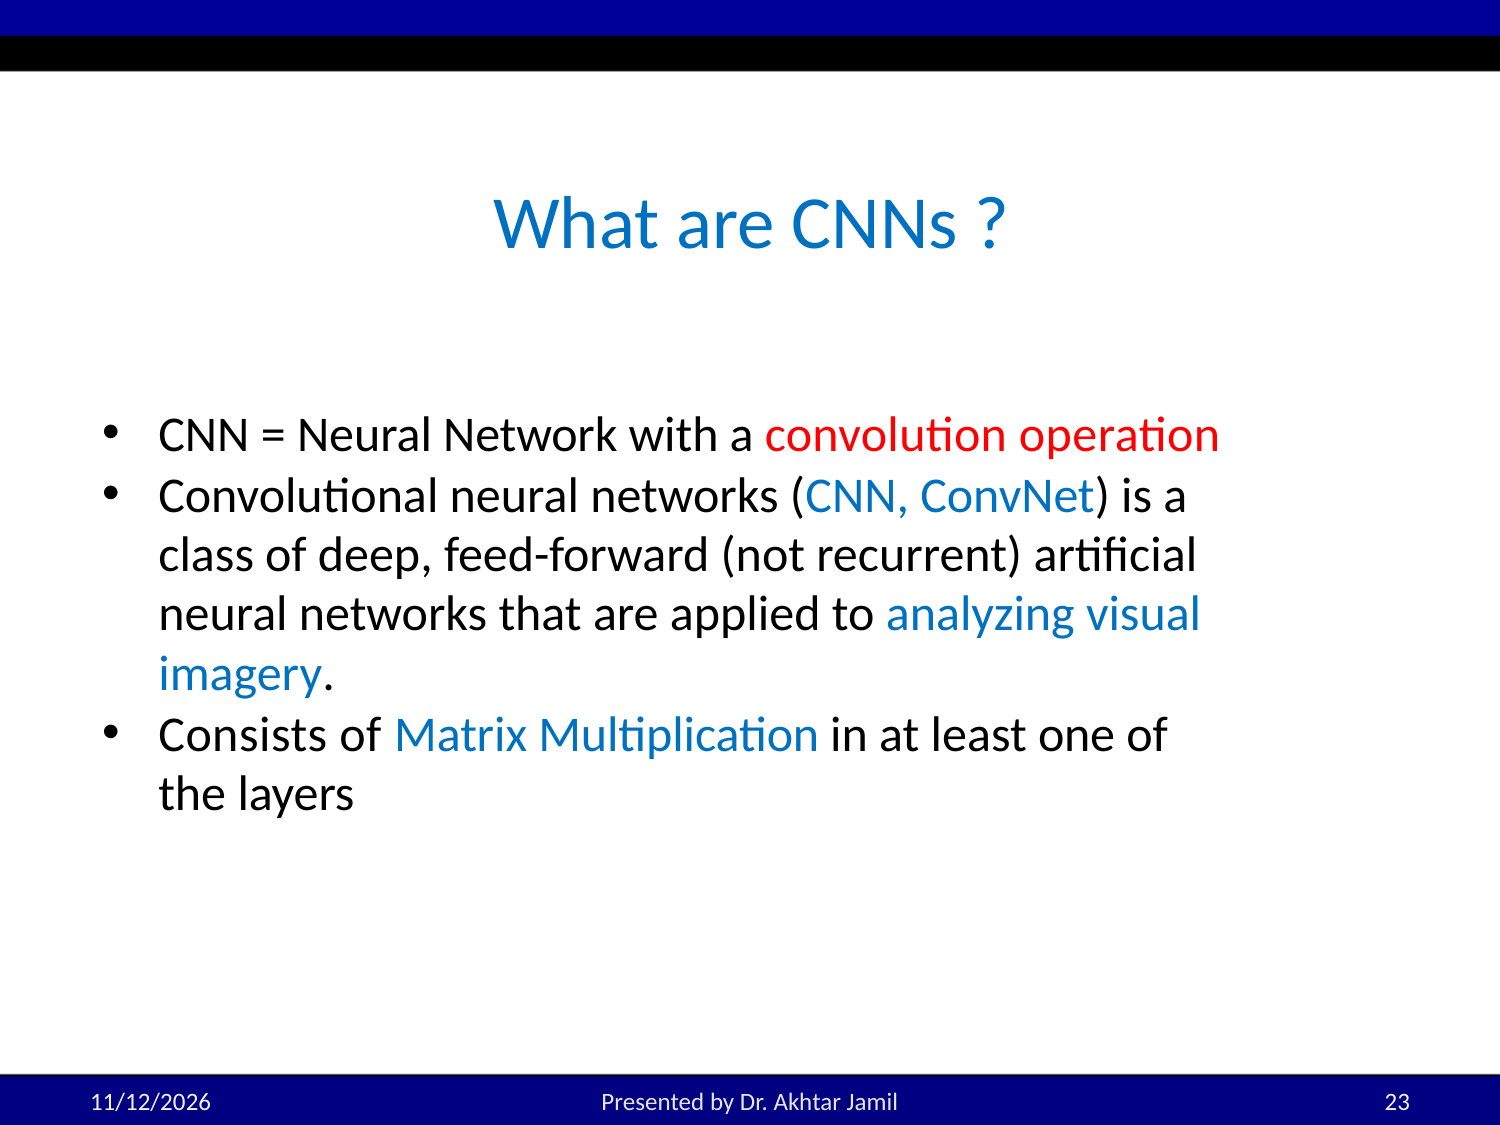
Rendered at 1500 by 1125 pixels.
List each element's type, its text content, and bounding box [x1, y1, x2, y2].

text_box CNN = Neural Network with a convolution operation Convolutional neural networks (CNN, ConvNet) is a class of deep, feed-forward (not recurrent) artificial neural networks that are applied to analyzing visual imagery. Consists of Matrix Multiplication in at least one of the layers [99, 399, 1224, 882]
slide_number 23 [1074, 1062, 1425, 1125]
title What are CNNs ? [489, 122, 1012, 313]
footer Presented by Dr. Akhtar Jamil [512, 1062, 988, 1125]
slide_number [75, 1062, 425, 1125]
picture [0, 0, 1500, 1125]
